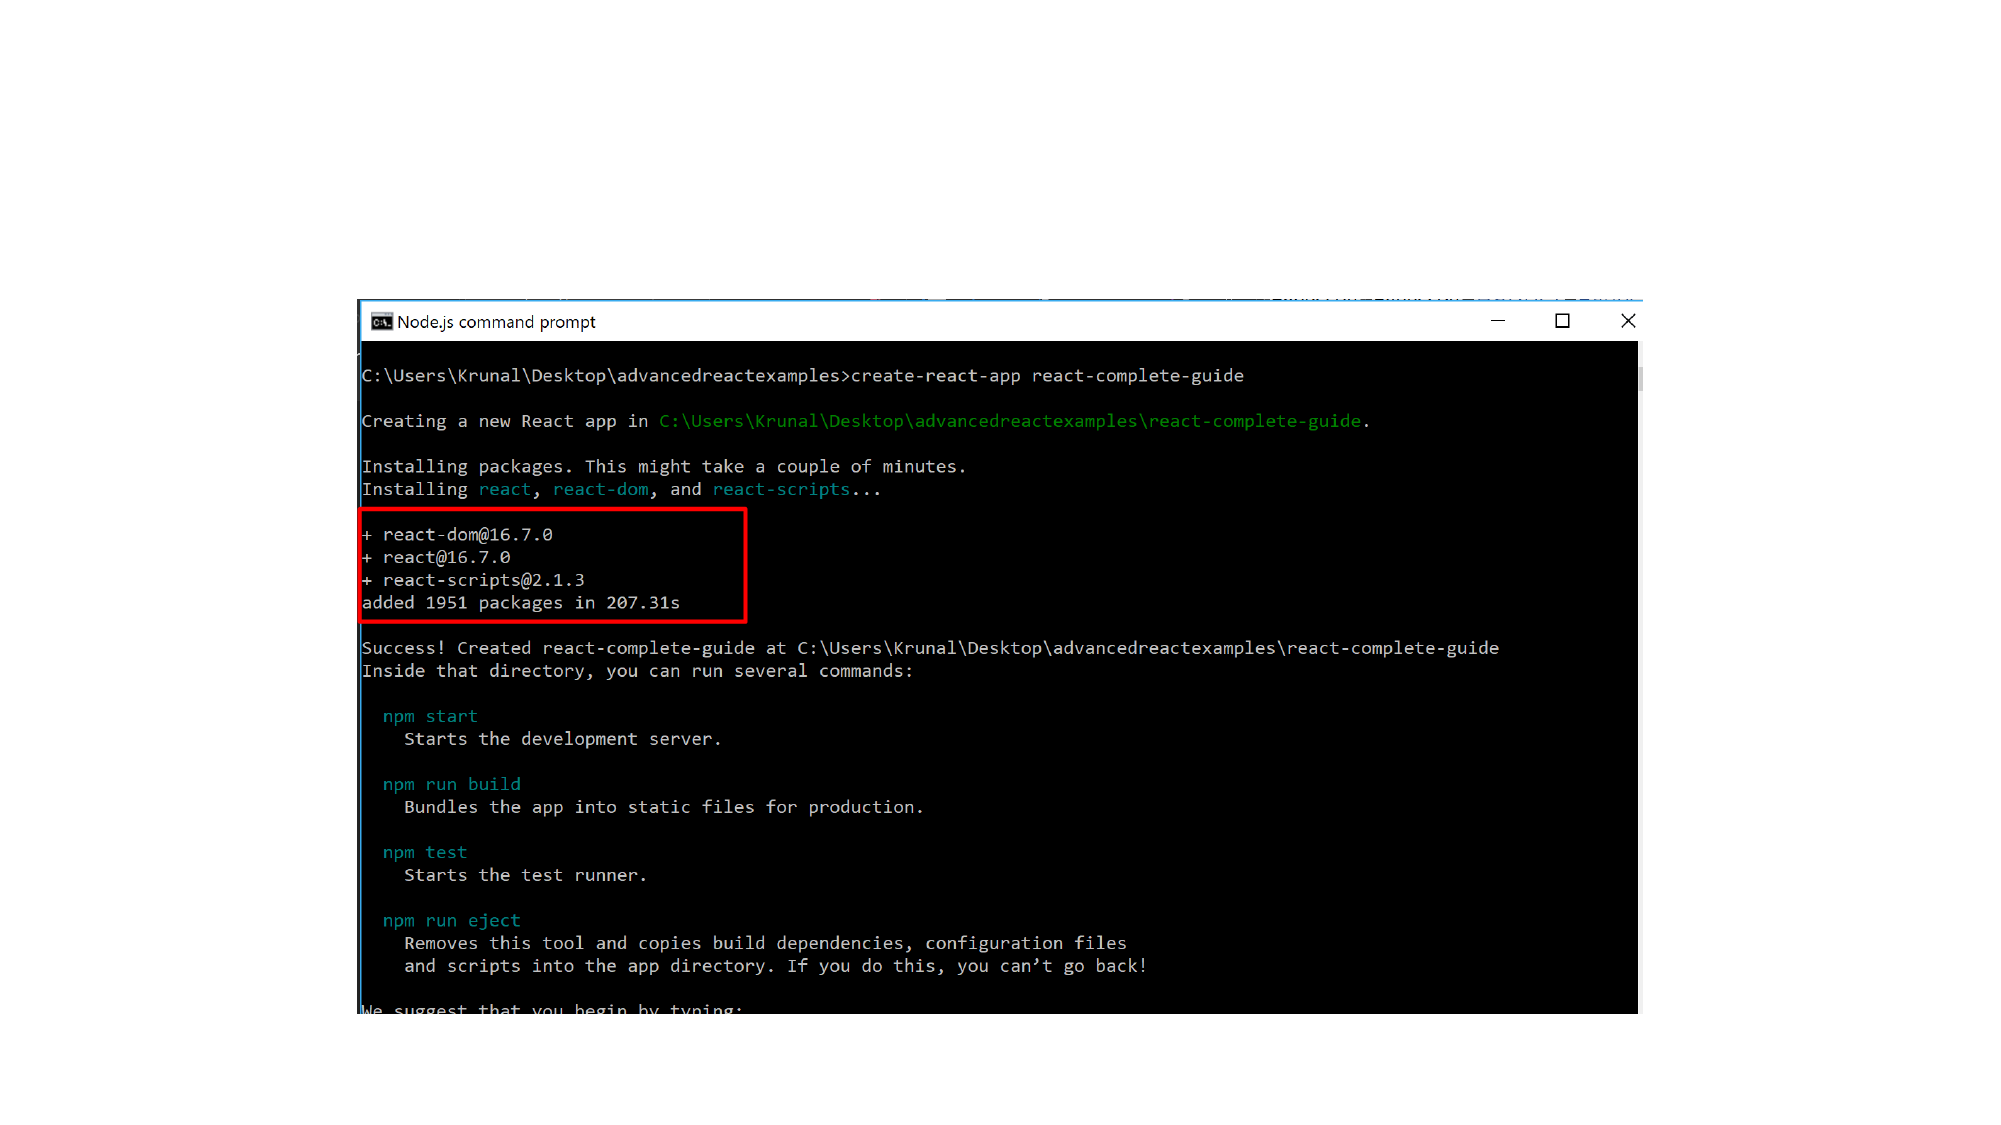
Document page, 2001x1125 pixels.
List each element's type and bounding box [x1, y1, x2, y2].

list [357, 299, 1643, 1014]
